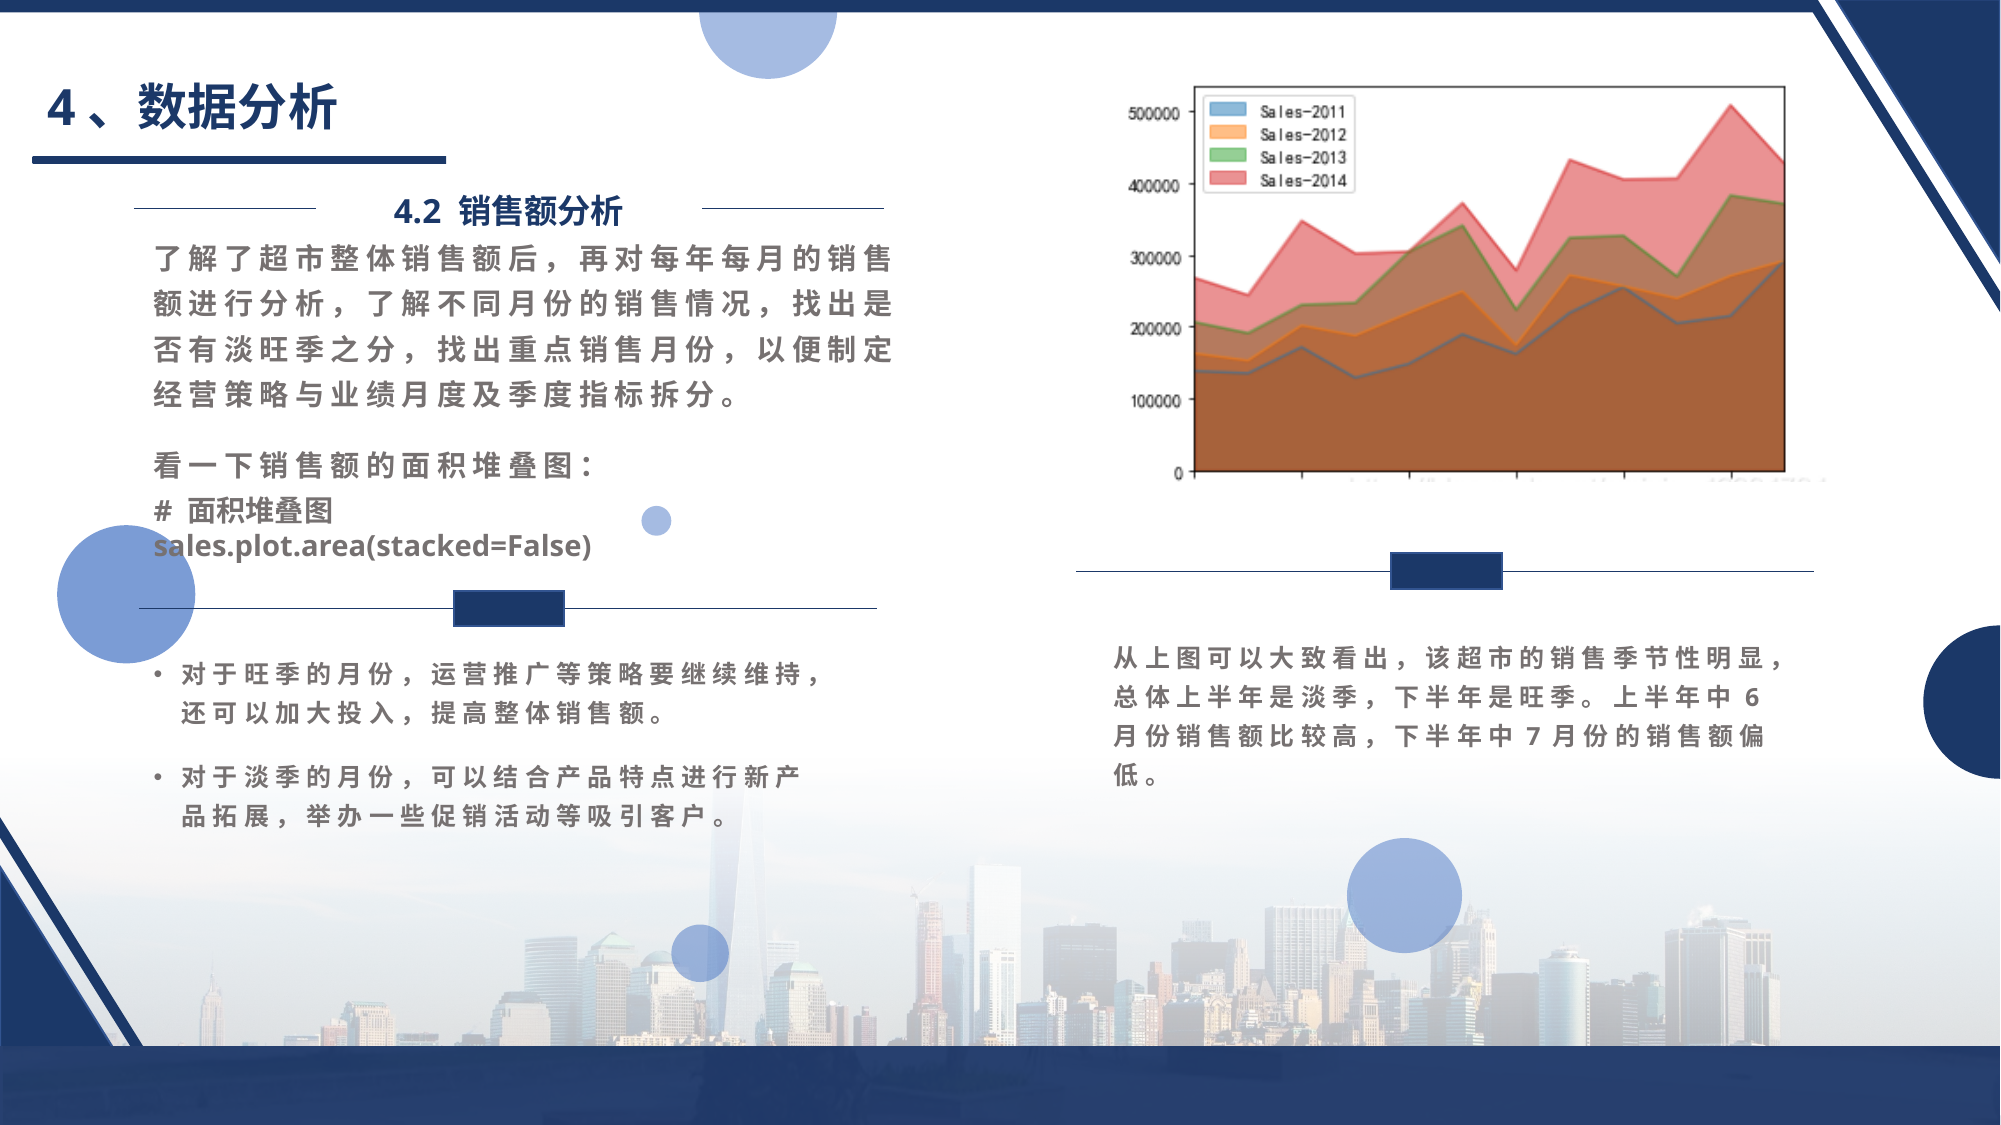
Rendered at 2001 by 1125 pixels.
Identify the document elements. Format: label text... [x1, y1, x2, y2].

text_box 对于旺季的月份，运营推广等策略要继续维持，还可以加大投入，提高整体销售额。 对于淡季的月份，可以结合产品特点进行新产品拓展，举办一些促销活动等吸引客户。 [138, 642, 833, 838]
picture [0, 1046, 2000, 1125]
text_box 4.2 销售额分析 [315, 183, 703, 238]
text_box 4、数据分析 [32, 67, 569, 152]
text_box [453, 590, 565, 627]
text_box 了解了超市整体销售额后，再对每年每月的销售额进行分析，了解不同月份的销售情况，找出是否有淡旺季之分，找出重点销售月份，以便制定经营策略与业绩月度及季度指标拆分。 看一下销售额的面积堆叠图： [138, 222, 934, 560]
text_box # 面积堆叠图 sales.plot.area(stacked=False) [138, 484, 894, 570]
text_box [1390, 552, 1503, 590]
picture [1099, 67, 1844, 482]
text_box 从上图可以大致看出，该超市的销售季节性明显，总体上半年是淡季，下半年是旺季。上半年中6月份销售额比较高，下半年中7月份的销售额偏低。 [1099, 626, 1794, 797]
